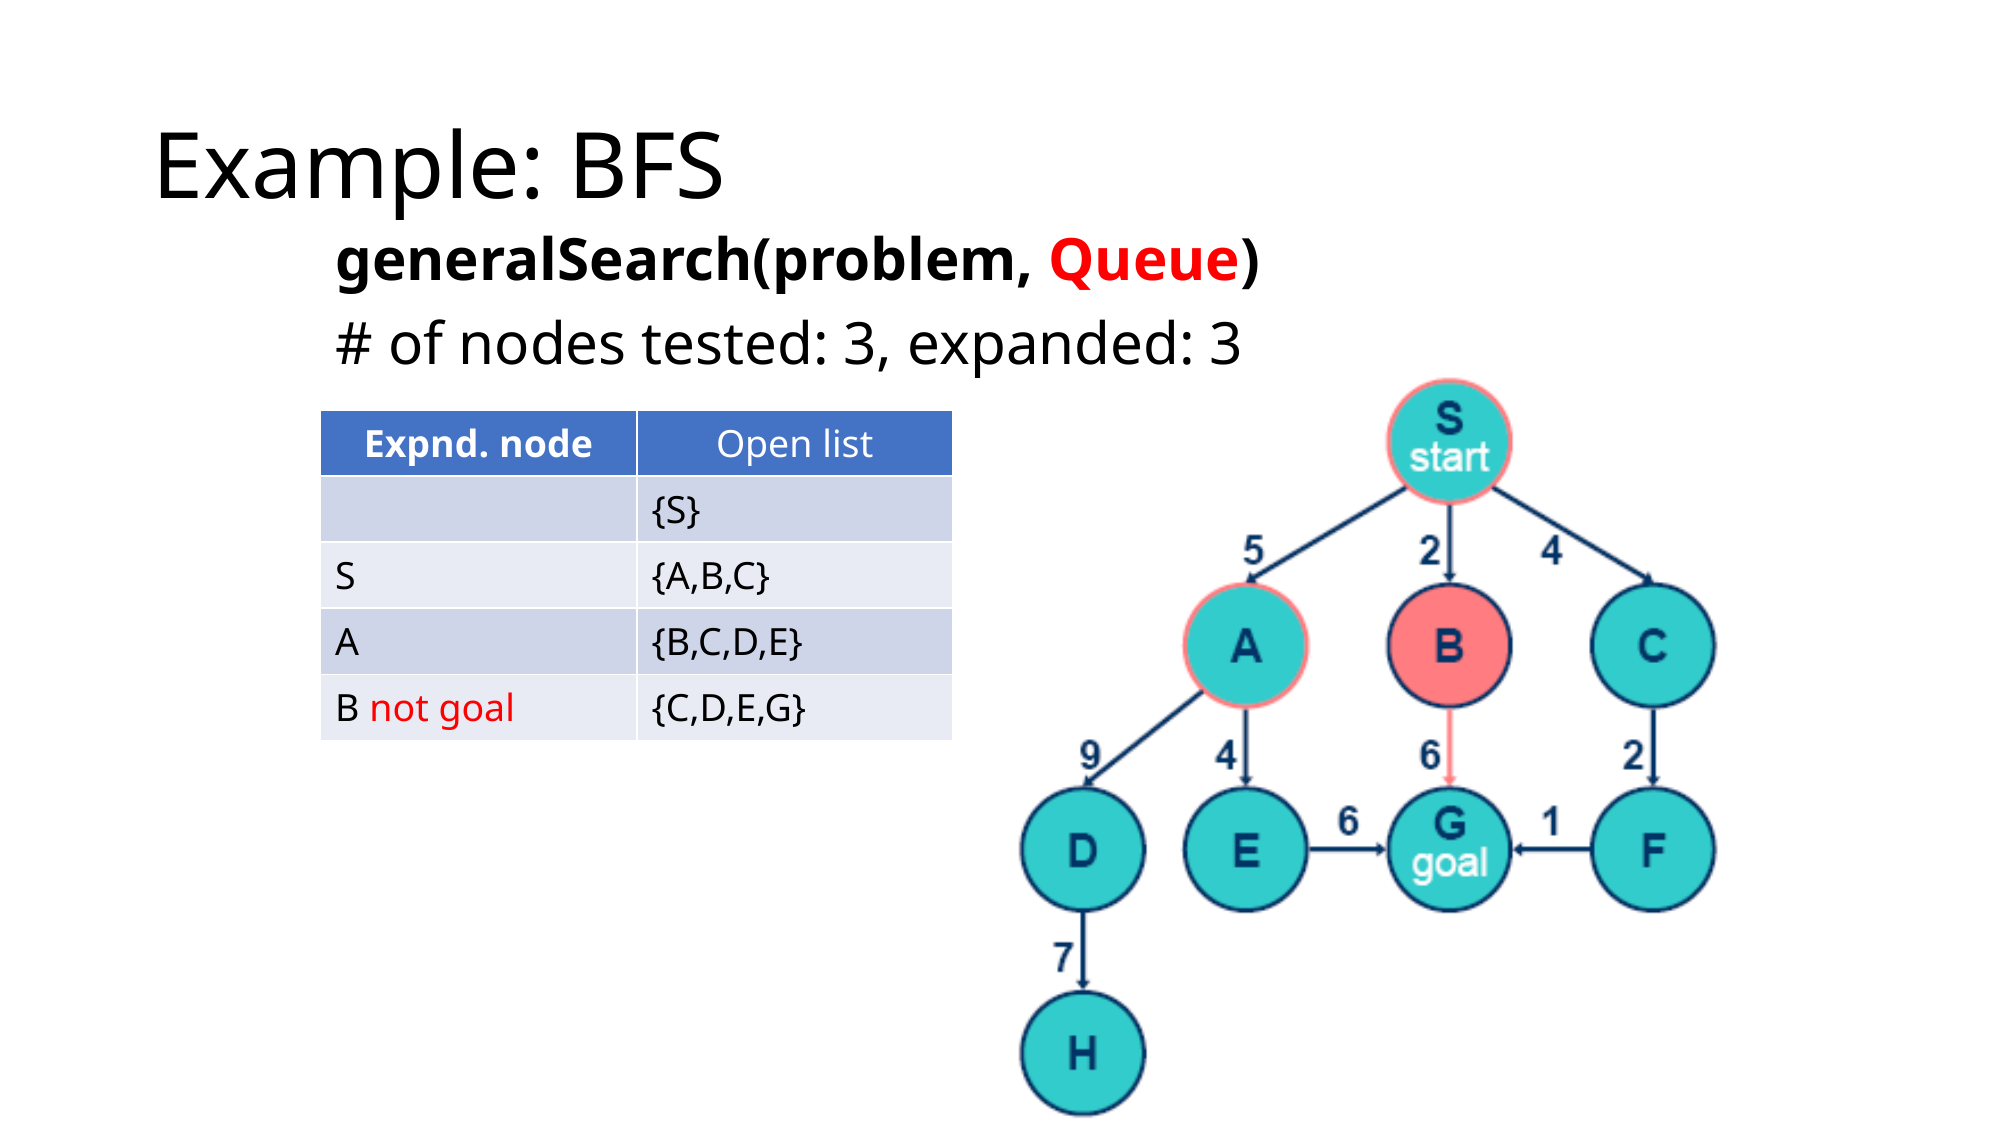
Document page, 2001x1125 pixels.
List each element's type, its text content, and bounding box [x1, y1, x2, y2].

table_cell {C,D,E,G} [638, 675, 952, 740]
table_header Expnd. node [321, 411, 636, 475]
picture [988, 374, 1736, 1125]
table_cell {S} [638, 477, 952, 541]
table_cell A [321, 609, 636, 674]
table_cell B not goal [321, 675, 636, 740]
table_cell {B,C,D,E} [638, 609, 952, 674]
list generalSearch(problem, Queue) # of nodes tested: 3, expanded: 3 [320, 278, 1671, 402]
table_cell [321, 477, 636, 541]
title Example: BFS [137, 59, 1863, 278]
table_header Open list [638, 411, 952, 475]
table_cell {A,B,C} [638, 543, 952, 607]
table_cell S [321, 543, 636, 607]
